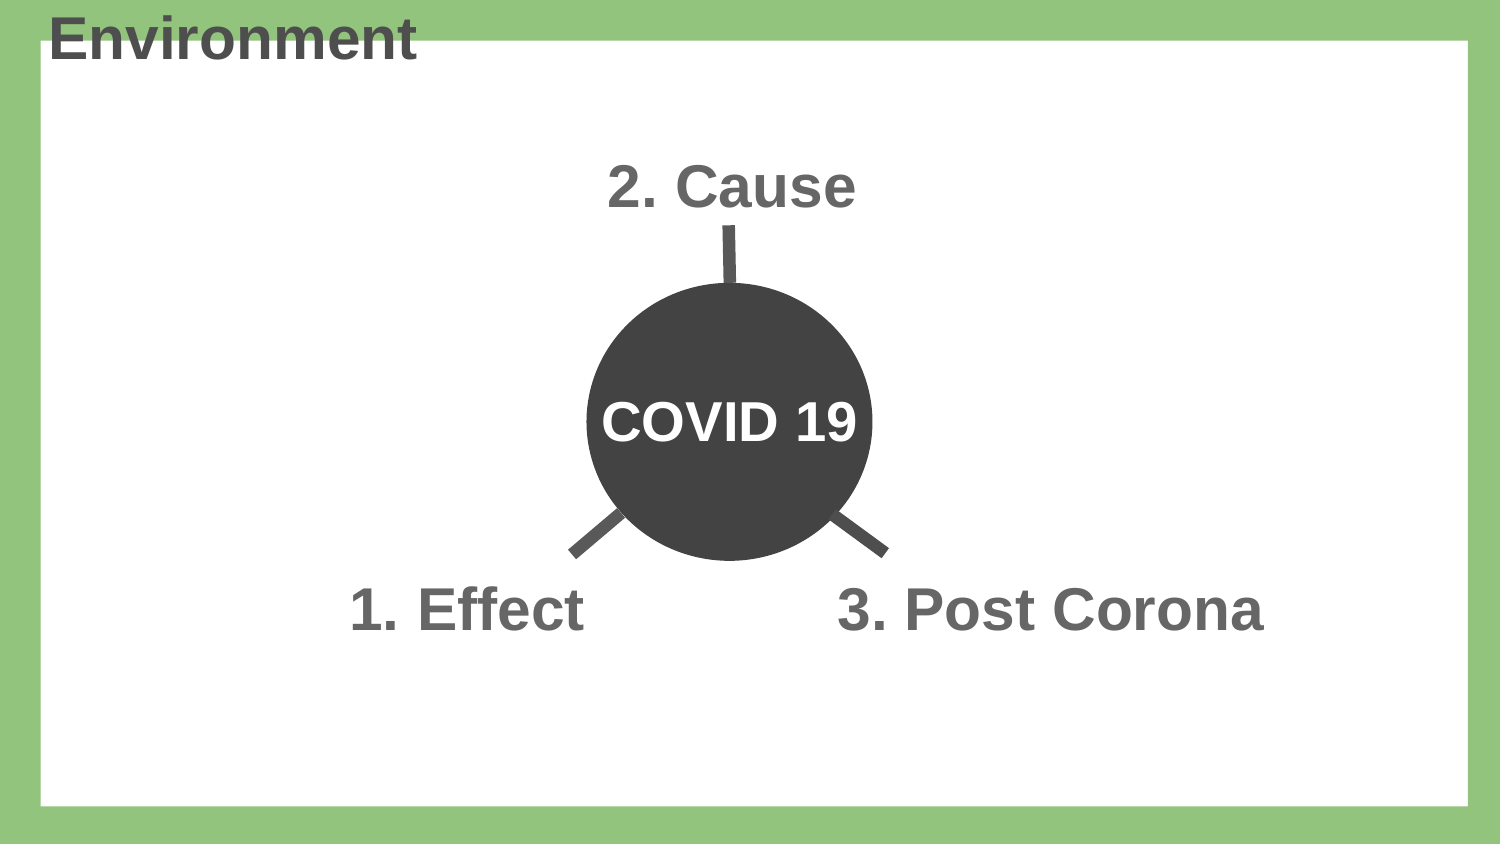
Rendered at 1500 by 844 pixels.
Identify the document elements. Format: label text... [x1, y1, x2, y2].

text_box COVID 19 [553, 370, 906, 458]
text_box [591, 458, 868, 561]
text_box Environment [33, 0, 465, 71]
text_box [571, 512, 622, 555]
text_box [831, 513, 886, 554]
text_box [596, 282, 863, 370]
text_box 2. Cause [592, 132, 879, 219]
text_box [0, 0, 1500, 844]
text_box Effect [327, 554, 636, 642]
text_box 3. Post Corona [822, 554, 1342, 642]
